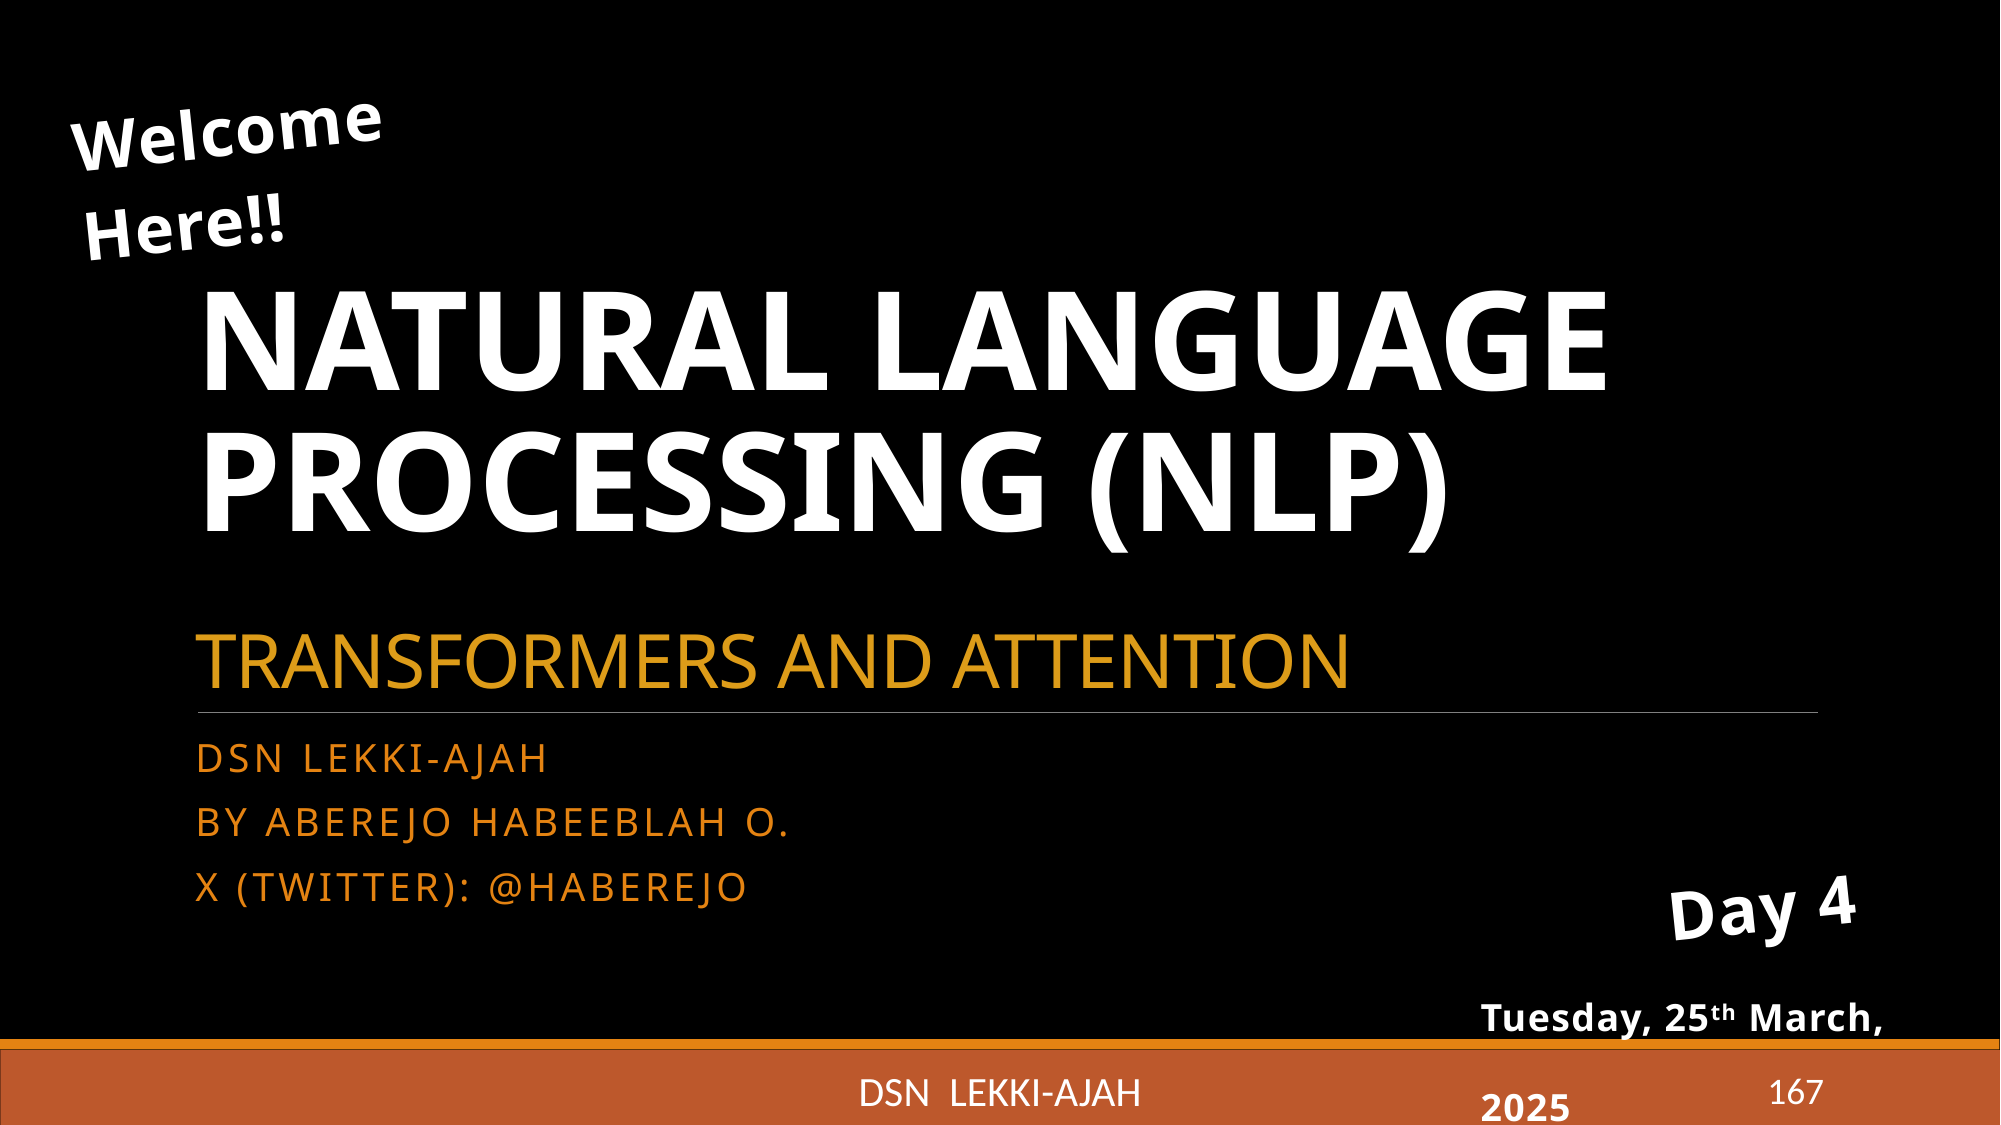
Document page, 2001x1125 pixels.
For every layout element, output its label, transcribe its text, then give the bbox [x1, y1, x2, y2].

text_box Day 4 [1646, 834, 1895, 941]
title NATURAL LANGUAGE PROCESSING (NLP) TRANSFORMERS AND ATTENTION [180, 126, 1830, 712]
footer DSN LEKKI-AJAH [604, 1059, 1396, 1120]
text_box Tuesday, 25th March, 2025 [1465, 941, 2000, 1125]
subtitle DSN LEKKI-AJAH BY ABEREJO HABEEBLAH O. X (twitter): @haberejo [180, 730, 1831, 919]
text_box Welcome Here!! [52, 37, 579, 284]
